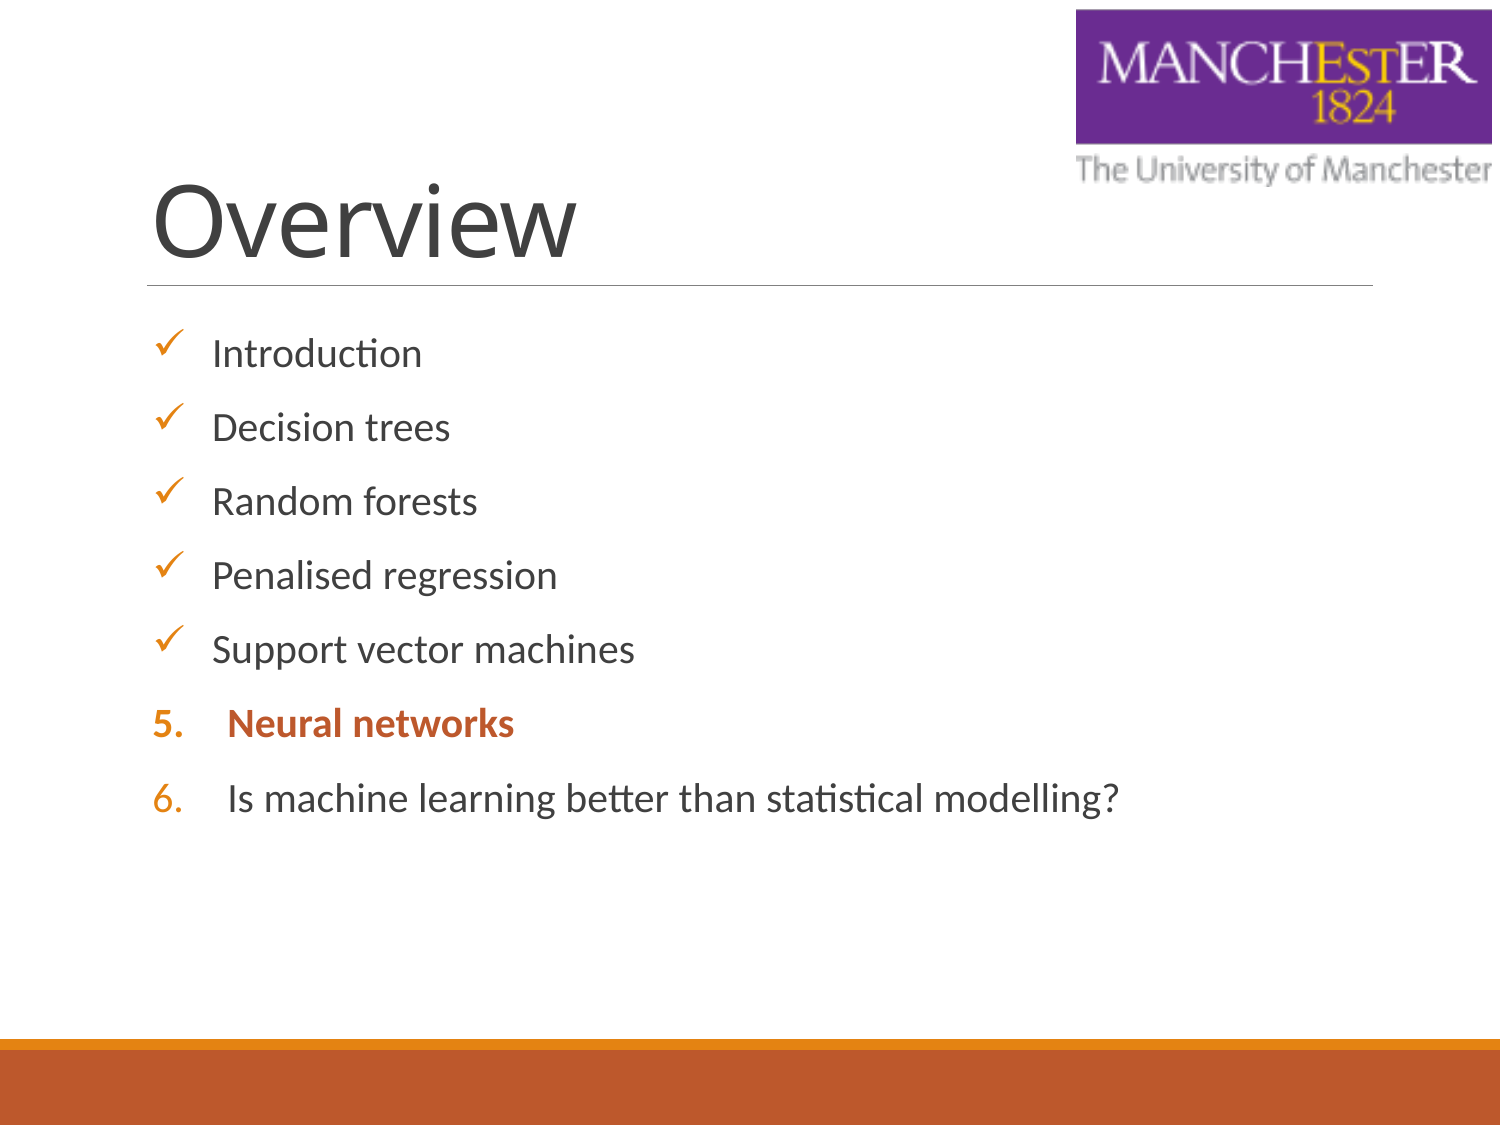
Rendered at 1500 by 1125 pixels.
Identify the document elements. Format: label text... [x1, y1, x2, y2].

list Introduction Decision trees Random forests Penalised regression Support vector machines Neural networks Is machine learning better than statistical modelling? [152, 323, 1390, 984]
title Overview [135, 47, 1047, 285]
